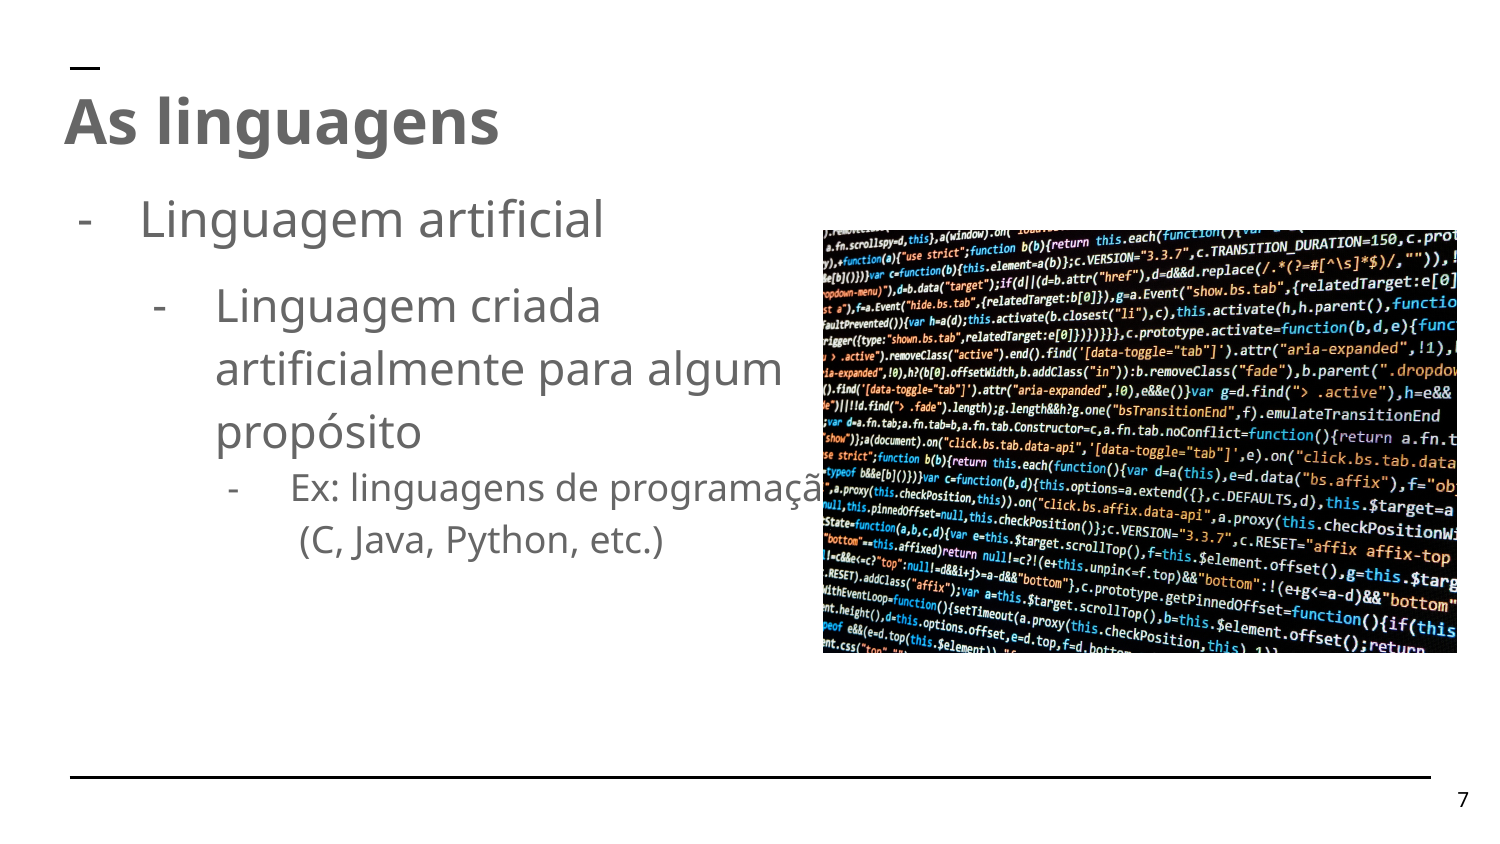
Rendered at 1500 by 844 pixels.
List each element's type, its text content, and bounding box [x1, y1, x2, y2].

slide_number ‹#› [1394, 769, 1484, 834]
picture [823, 230, 1457, 653]
list Linguagem artificial Linguagem criada artificialmente para algum propósito Ex: linguagens de programação (C, Java, Python, etc.) [49, 172, 920, 770]
title As linguagens [49, 67, 1448, 173]
